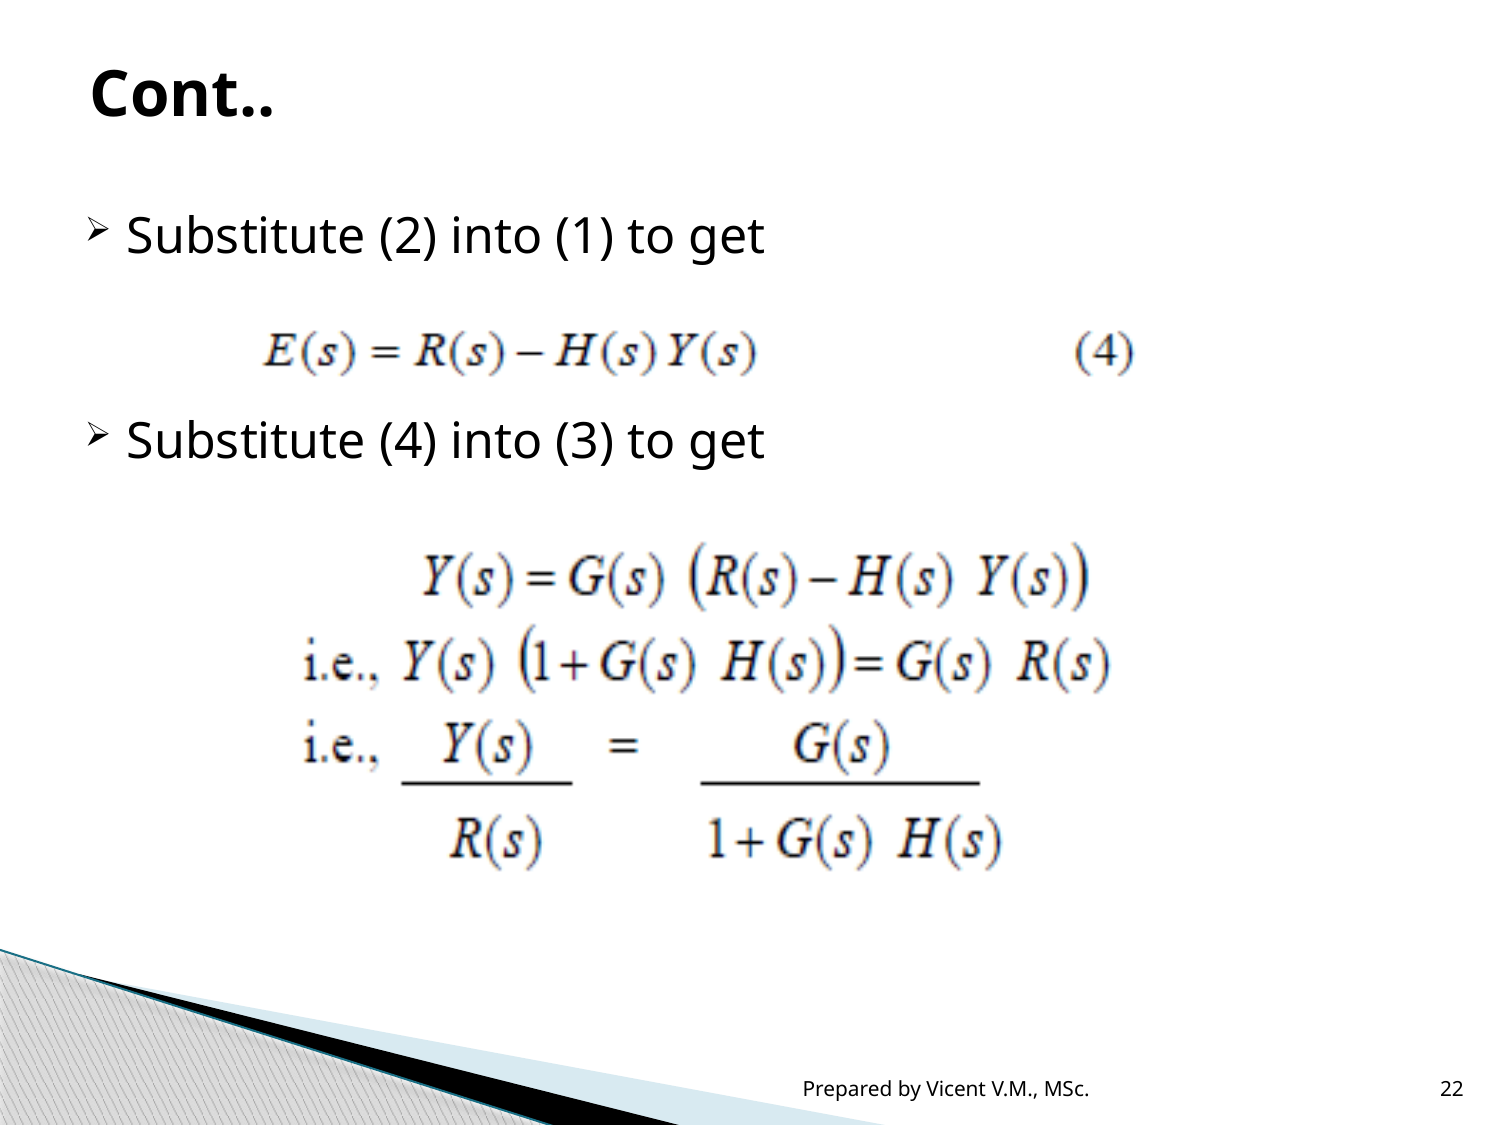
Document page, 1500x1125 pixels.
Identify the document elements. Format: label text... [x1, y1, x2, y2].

footer Prepared by Vicent V.M., MSc. [718, 1051, 1105, 1112]
picture [241, 514, 1138, 922]
title Cont.. [75, 45, 1425, 138]
list Substitute (2) into (1) to get Substitute (4) into (3) to get [52, 196, 1403, 939]
picture [244, 313, 1182, 392]
slide_number 22 [1418, 1051, 1479, 1112]
